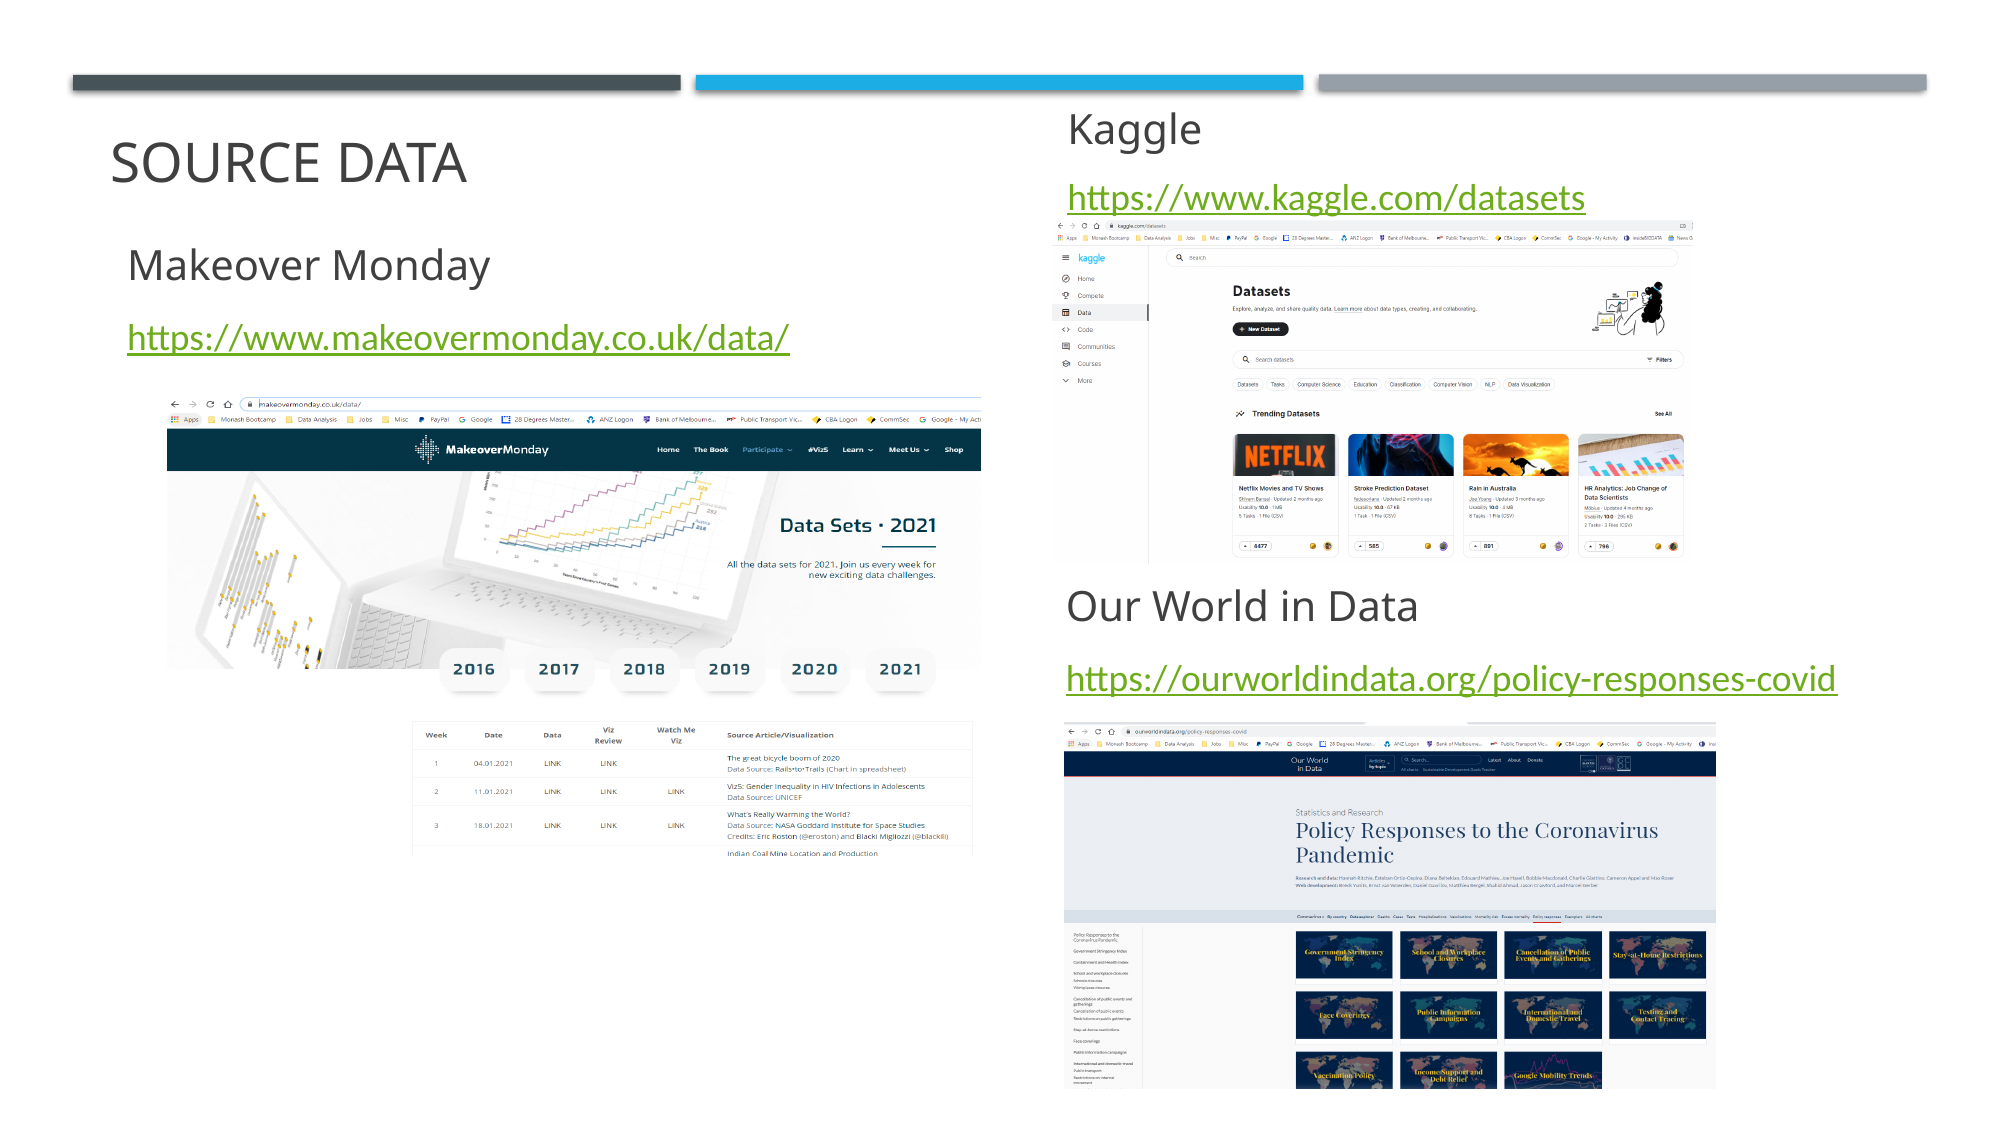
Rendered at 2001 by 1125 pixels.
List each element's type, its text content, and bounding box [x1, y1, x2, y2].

picture [1064, 721, 1717, 1089]
list Makeover Monday https://www.makeovermonday.co.uk/data/ [112, 242, 965, 355]
text_box Our World in Data https://ourworldindata.org/policy-responses-covid [1050, 582, 1903, 696]
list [1051, 219, 1694, 565]
picture [416, 444, 423, 457]
list Kaggle https://www.kaggle.com/datasets [1052, 79, 1905, 242]
title Source Data [95, 119, 1052, 201]
picture [502, 446, 515, 452]
picture [447, 446, 455, 453]
picture [167, 472, 981, 857]
picture [458, 446, 468, 453]
picture [167, 395, 981, 428]
picture [492, 448, 500, 453]
